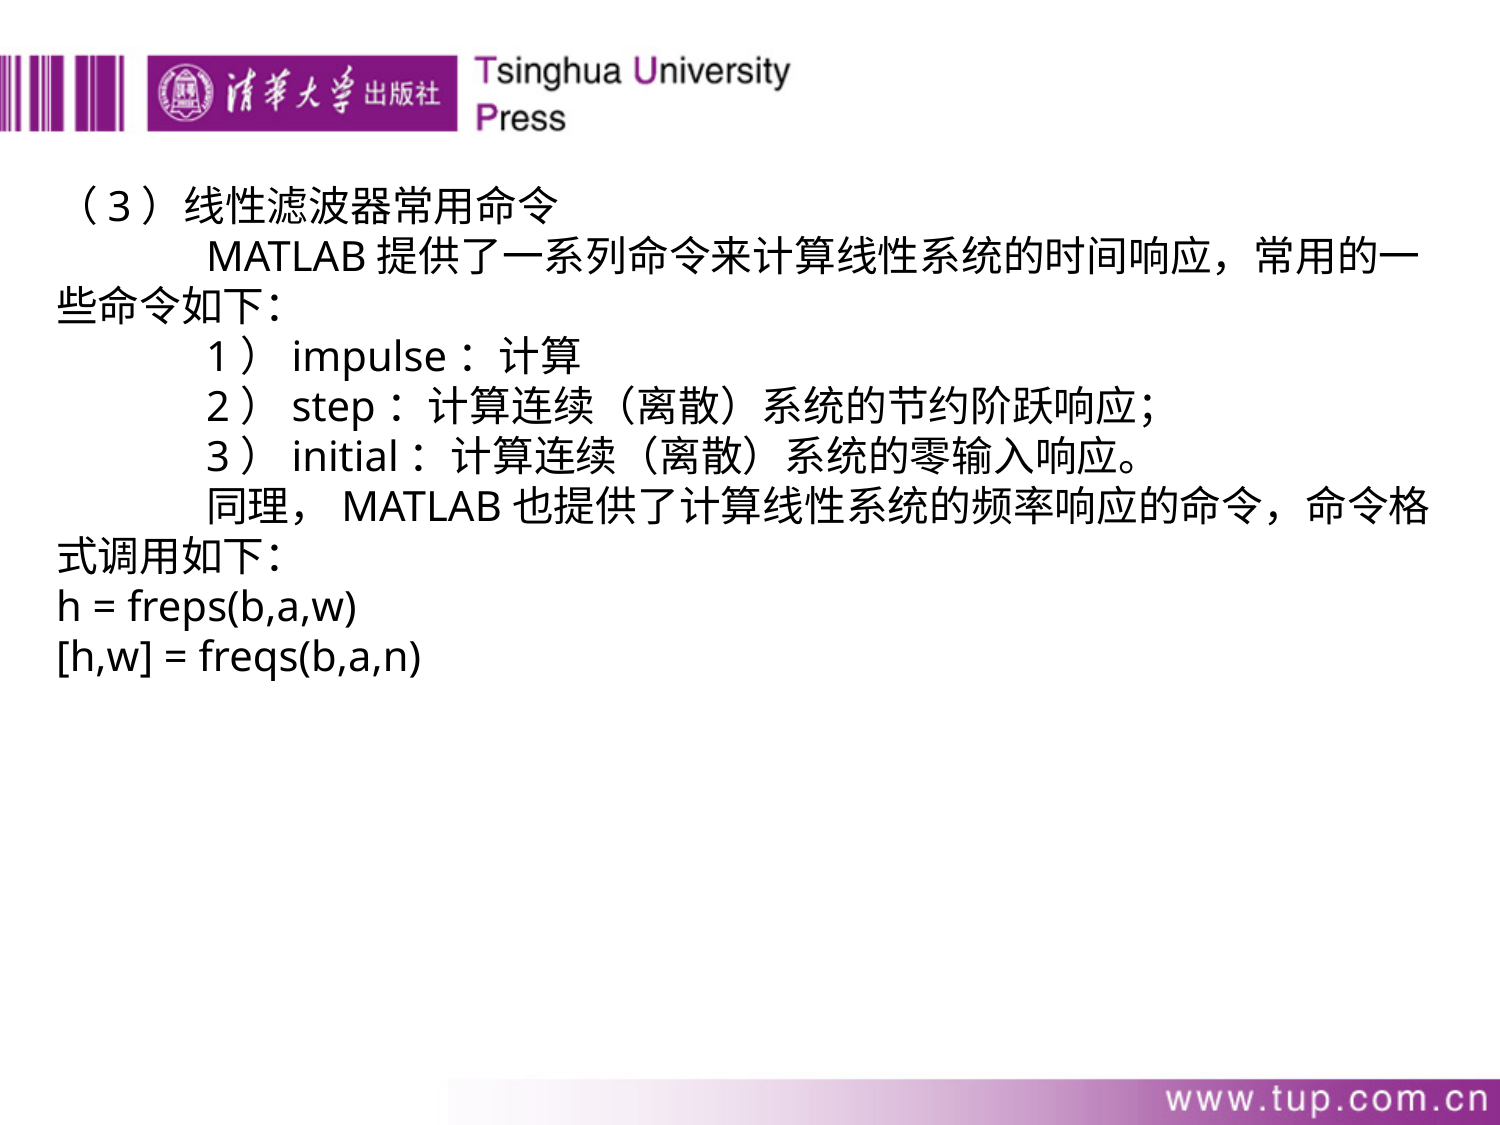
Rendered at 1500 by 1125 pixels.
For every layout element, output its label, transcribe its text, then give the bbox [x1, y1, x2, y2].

picture [0, 34, 1500, 149]
text_box （3）线性滤波器常用命令 MATLAB提供了一系列命令来计算线性系统的时间响应，常用的一些命令如下： 1）impulse：计算 2）step：计算连续（离散）系统的节约阶跃响应； 3）initial：计算连续（离散）系统的零输入响应。 同理，MATLAB也提供了计算线性系统的频率响应的命令，命令格式调用如下： h = freps(b,a,w) [h,w] = freqs(b,a,n) [41, 172, 1471, 688]
picture [0, 1059, 1500, 1125]
